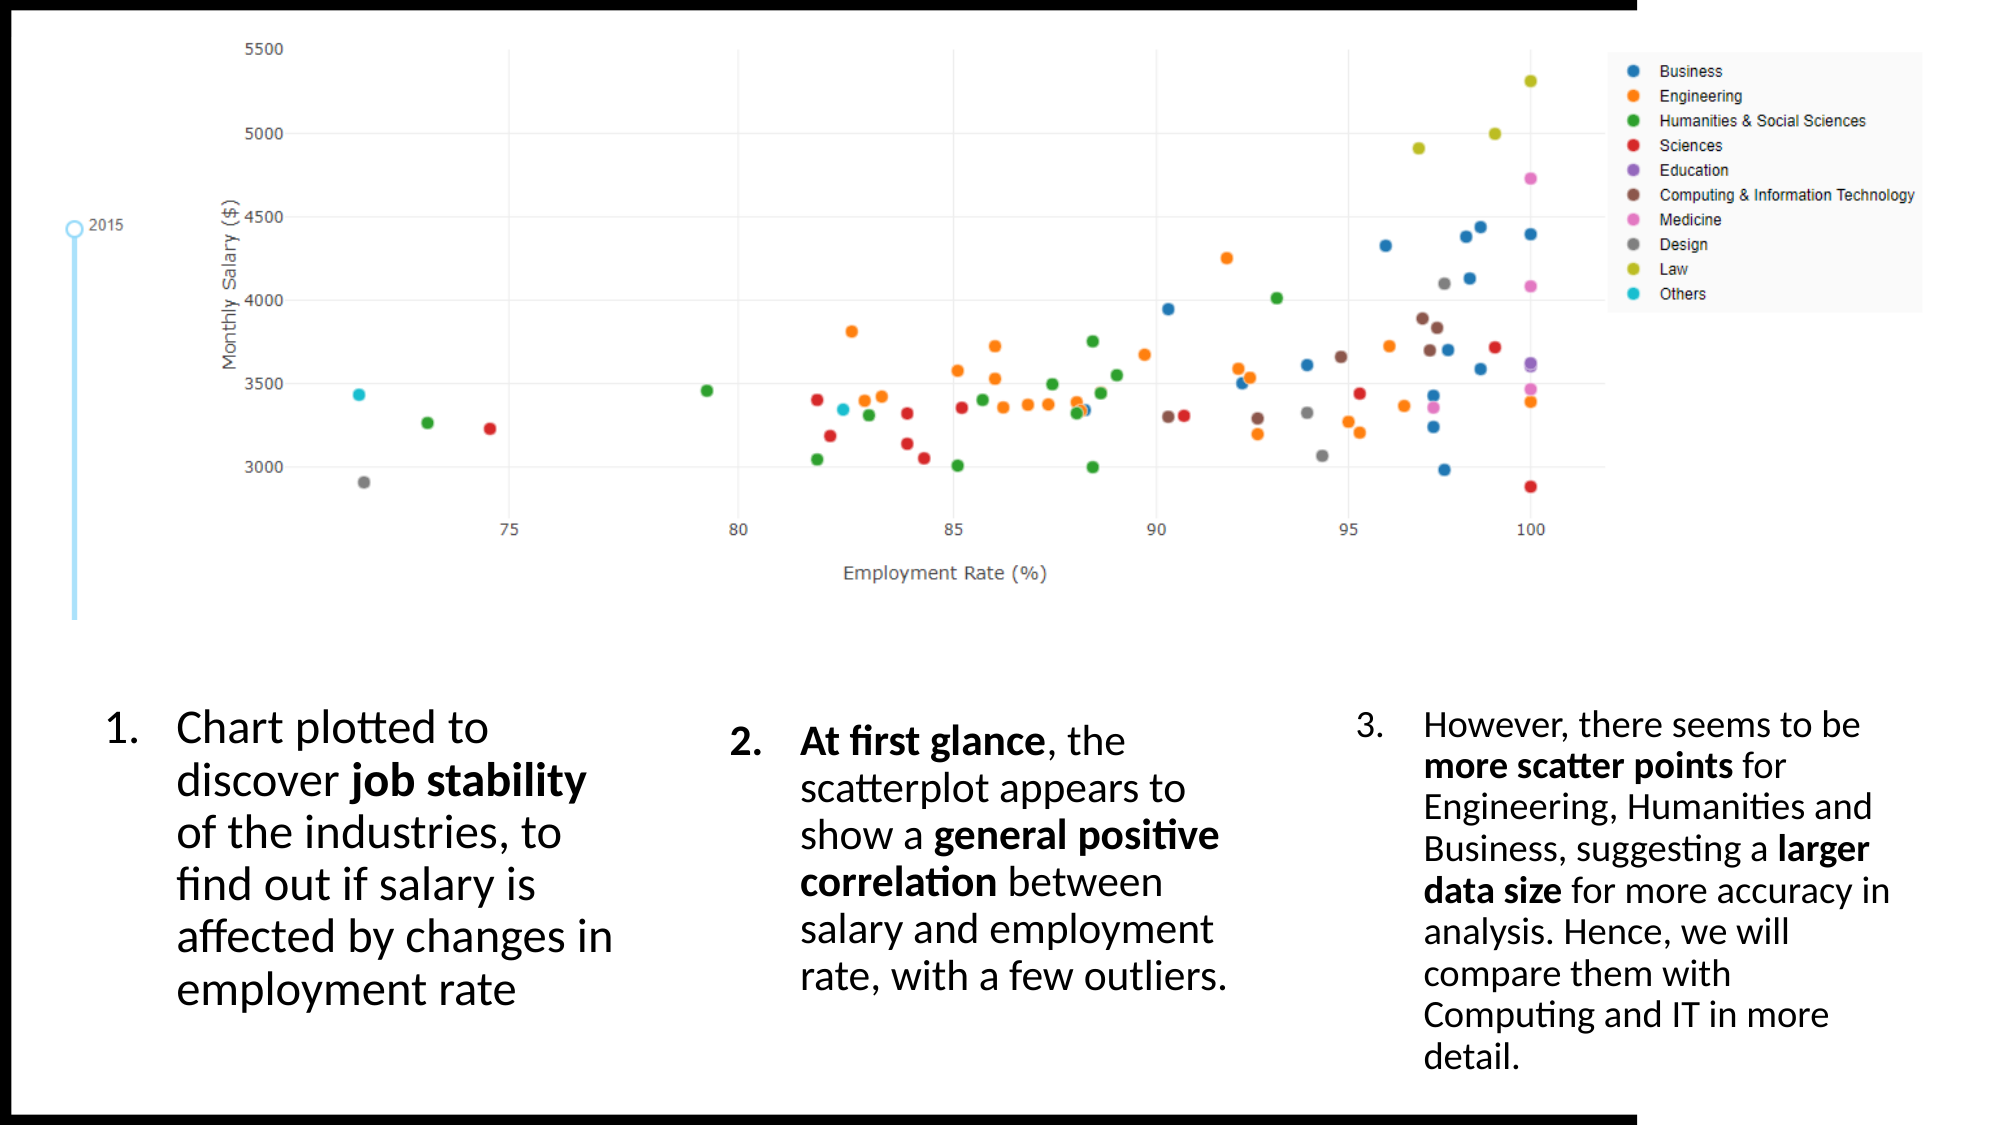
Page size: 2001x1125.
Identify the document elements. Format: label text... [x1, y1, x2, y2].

text_box Chart plotted to discover job stability of the industries, to find out if salary is affected by changes in employment rate [88, 693, 632, 1024]
text_box At first glance, the scatterplot appears to show a general positive correlation between salary and employment rate, with a few outliers. [714, 693, 1258, 1024]
text_box However, there seems to be more scatter points for Engineering, Humanities and Business, suggesting a larger data size for more accuracy in analysis. Hence, we will compare them with Computing and IT in more detail. [1340, 693, 1912, 1088]
picture [11, 37, 2000, 620]
